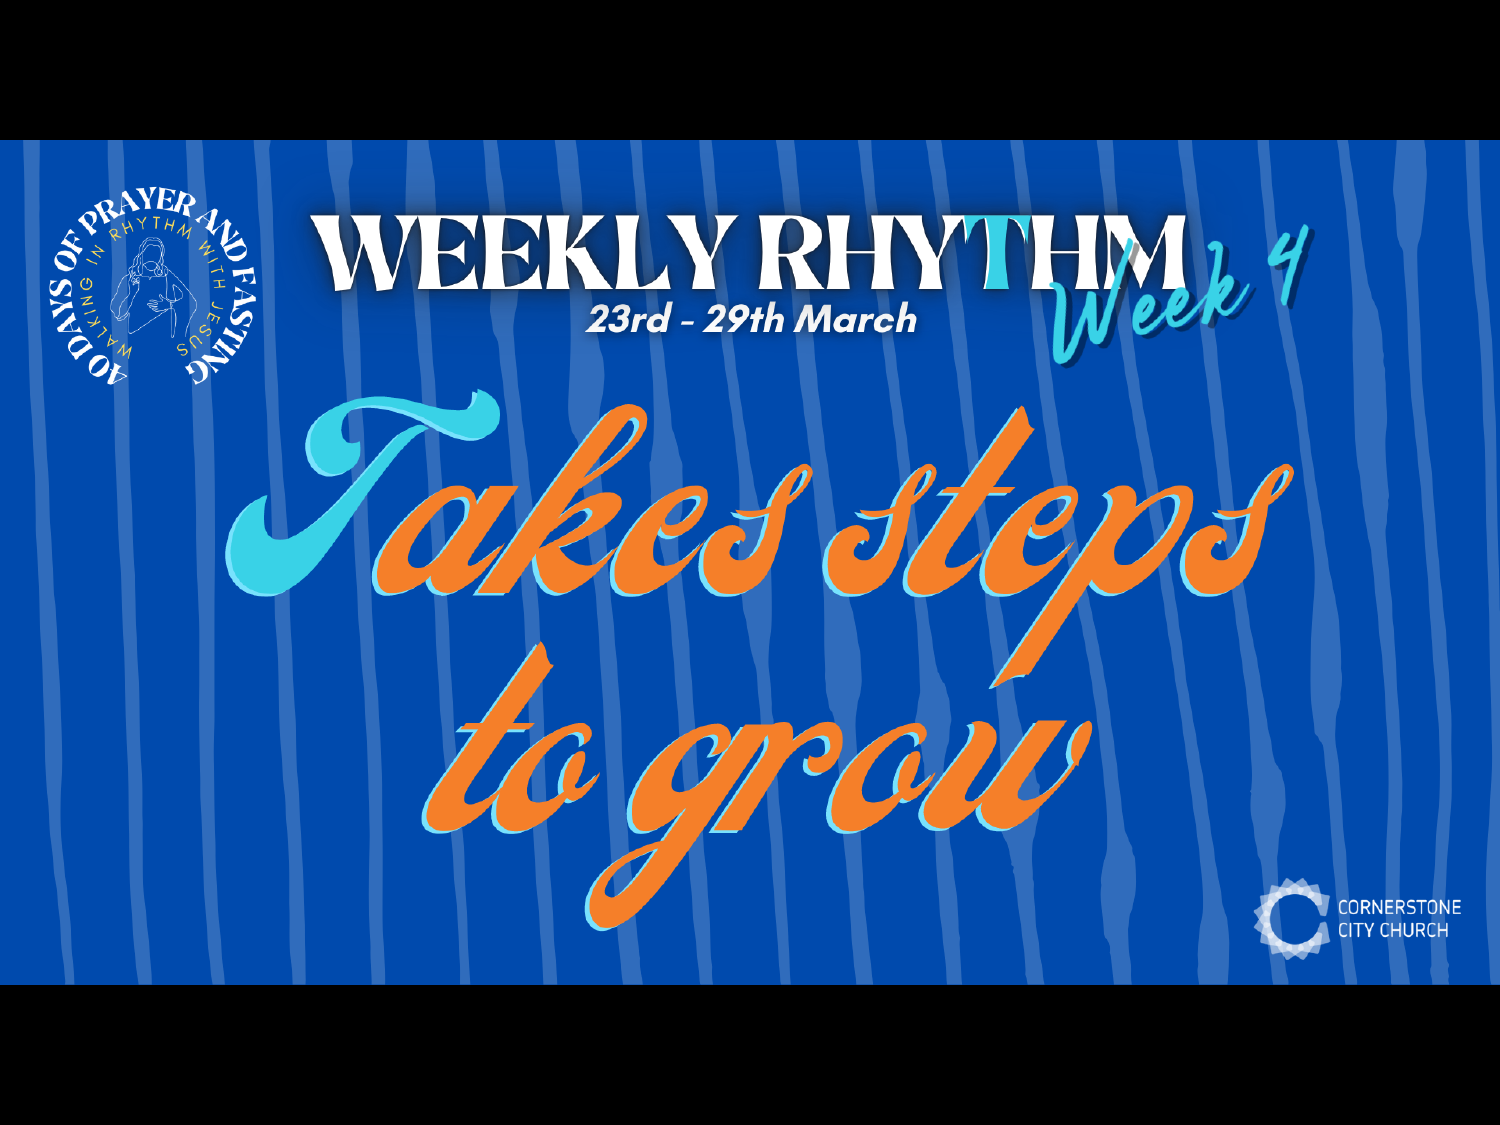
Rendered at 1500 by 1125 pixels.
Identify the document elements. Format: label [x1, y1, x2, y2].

picture [0, 140, 1500, 985]
